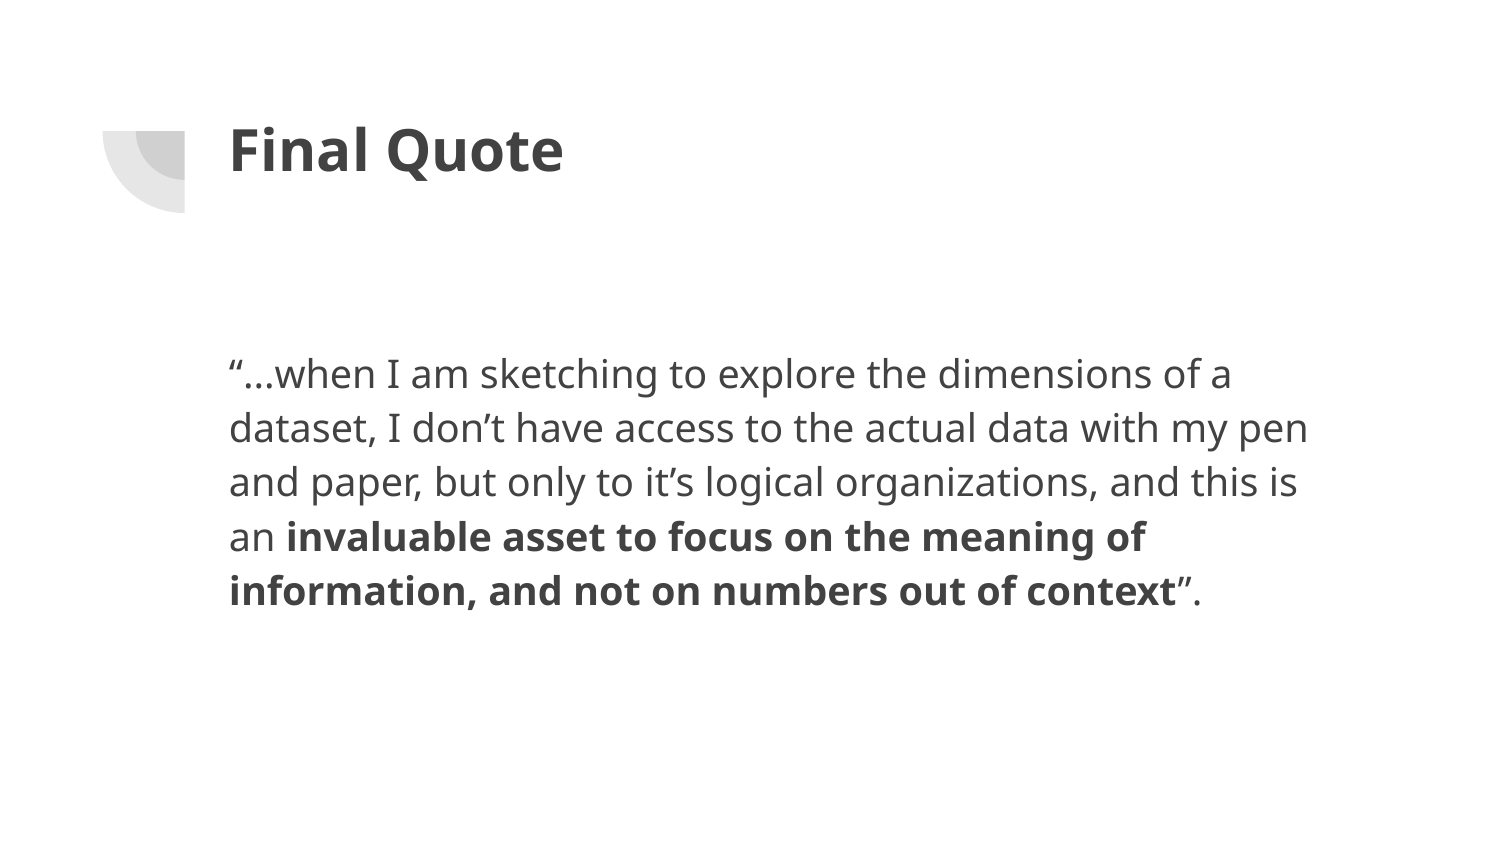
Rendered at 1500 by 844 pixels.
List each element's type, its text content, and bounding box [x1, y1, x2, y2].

list “...when I am sketching to explore the dimensions of a dataset, I don’t have access to the actual data with my pen and paper, but only to it’s logical organizations, and this is an invaluable asset to focus on the meaning of information, and not on numbers out of context”. [213, 326, 1368, 744]
title Final Quote [213, 98, 1368, 263]
